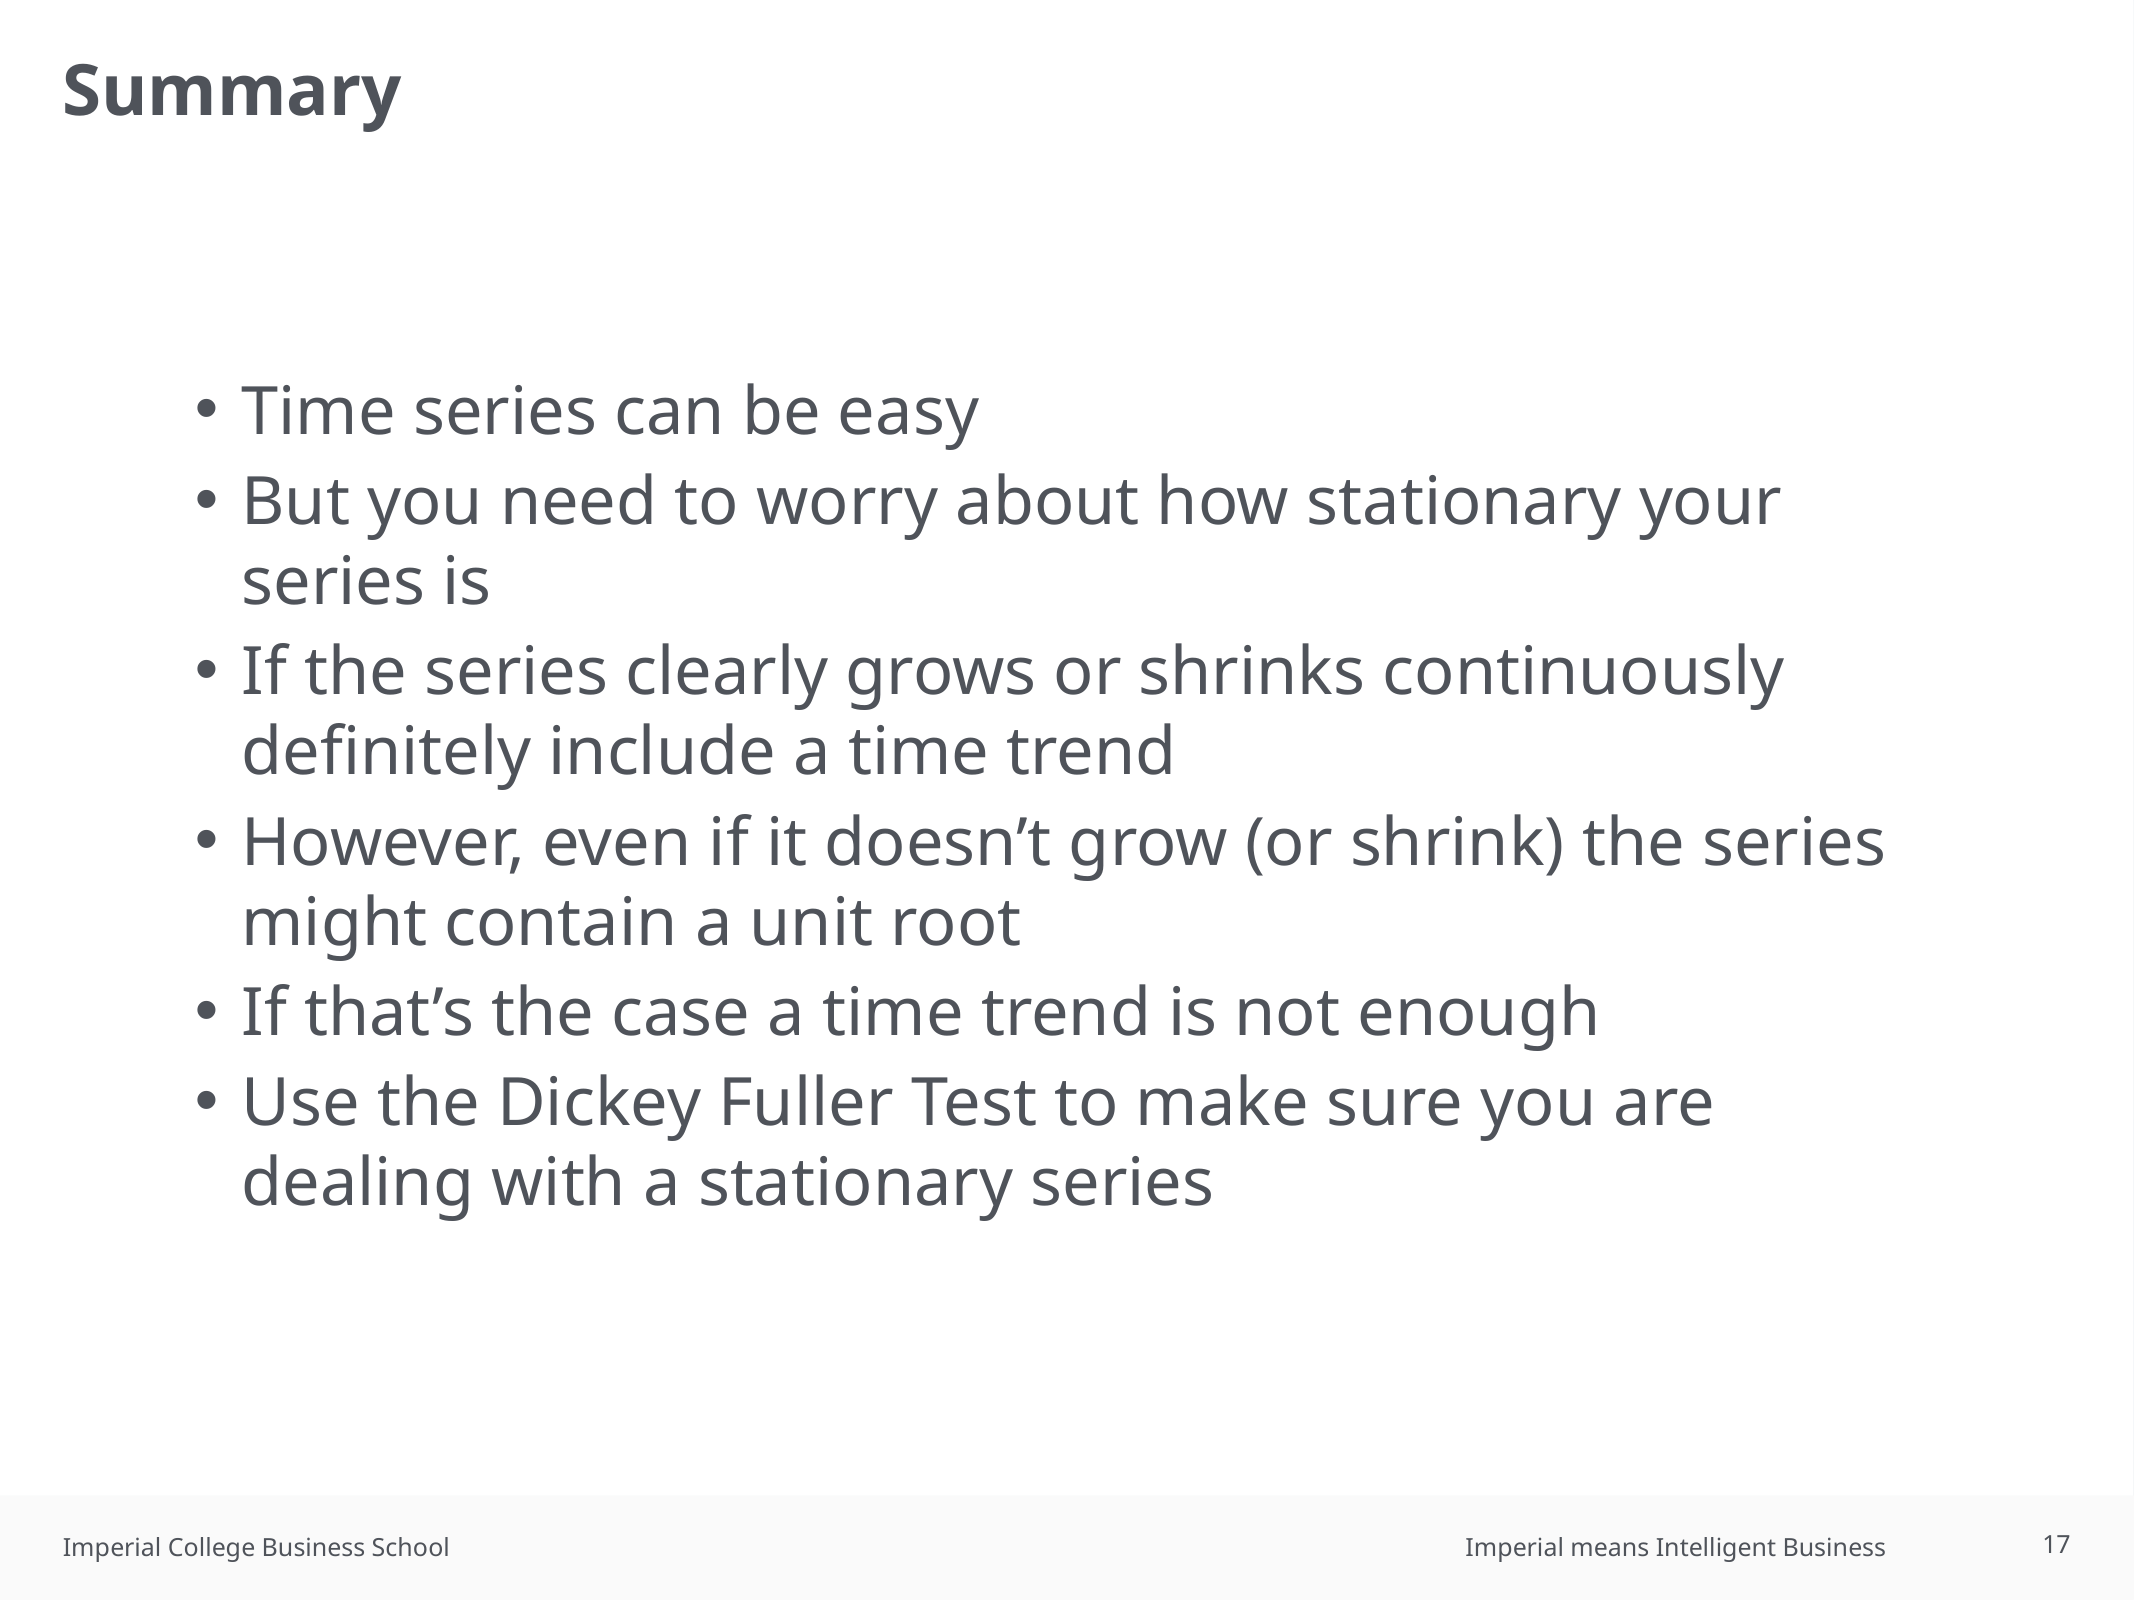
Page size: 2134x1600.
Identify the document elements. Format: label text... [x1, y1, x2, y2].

text_box Time series can be easy But you need to worry about how stationary your series is If the series clearly grows or shrinks continuously definitely include a time trend However, even if it doesn’t grow (or shrink) the series might contain a unit root If that’s the case a time trend is not enough Use the Dickey Fuller Test to make sure you are dealing with a stationary series [194, 367, 1923, 1220]
title Summary [62, 50, 2071, 143]
